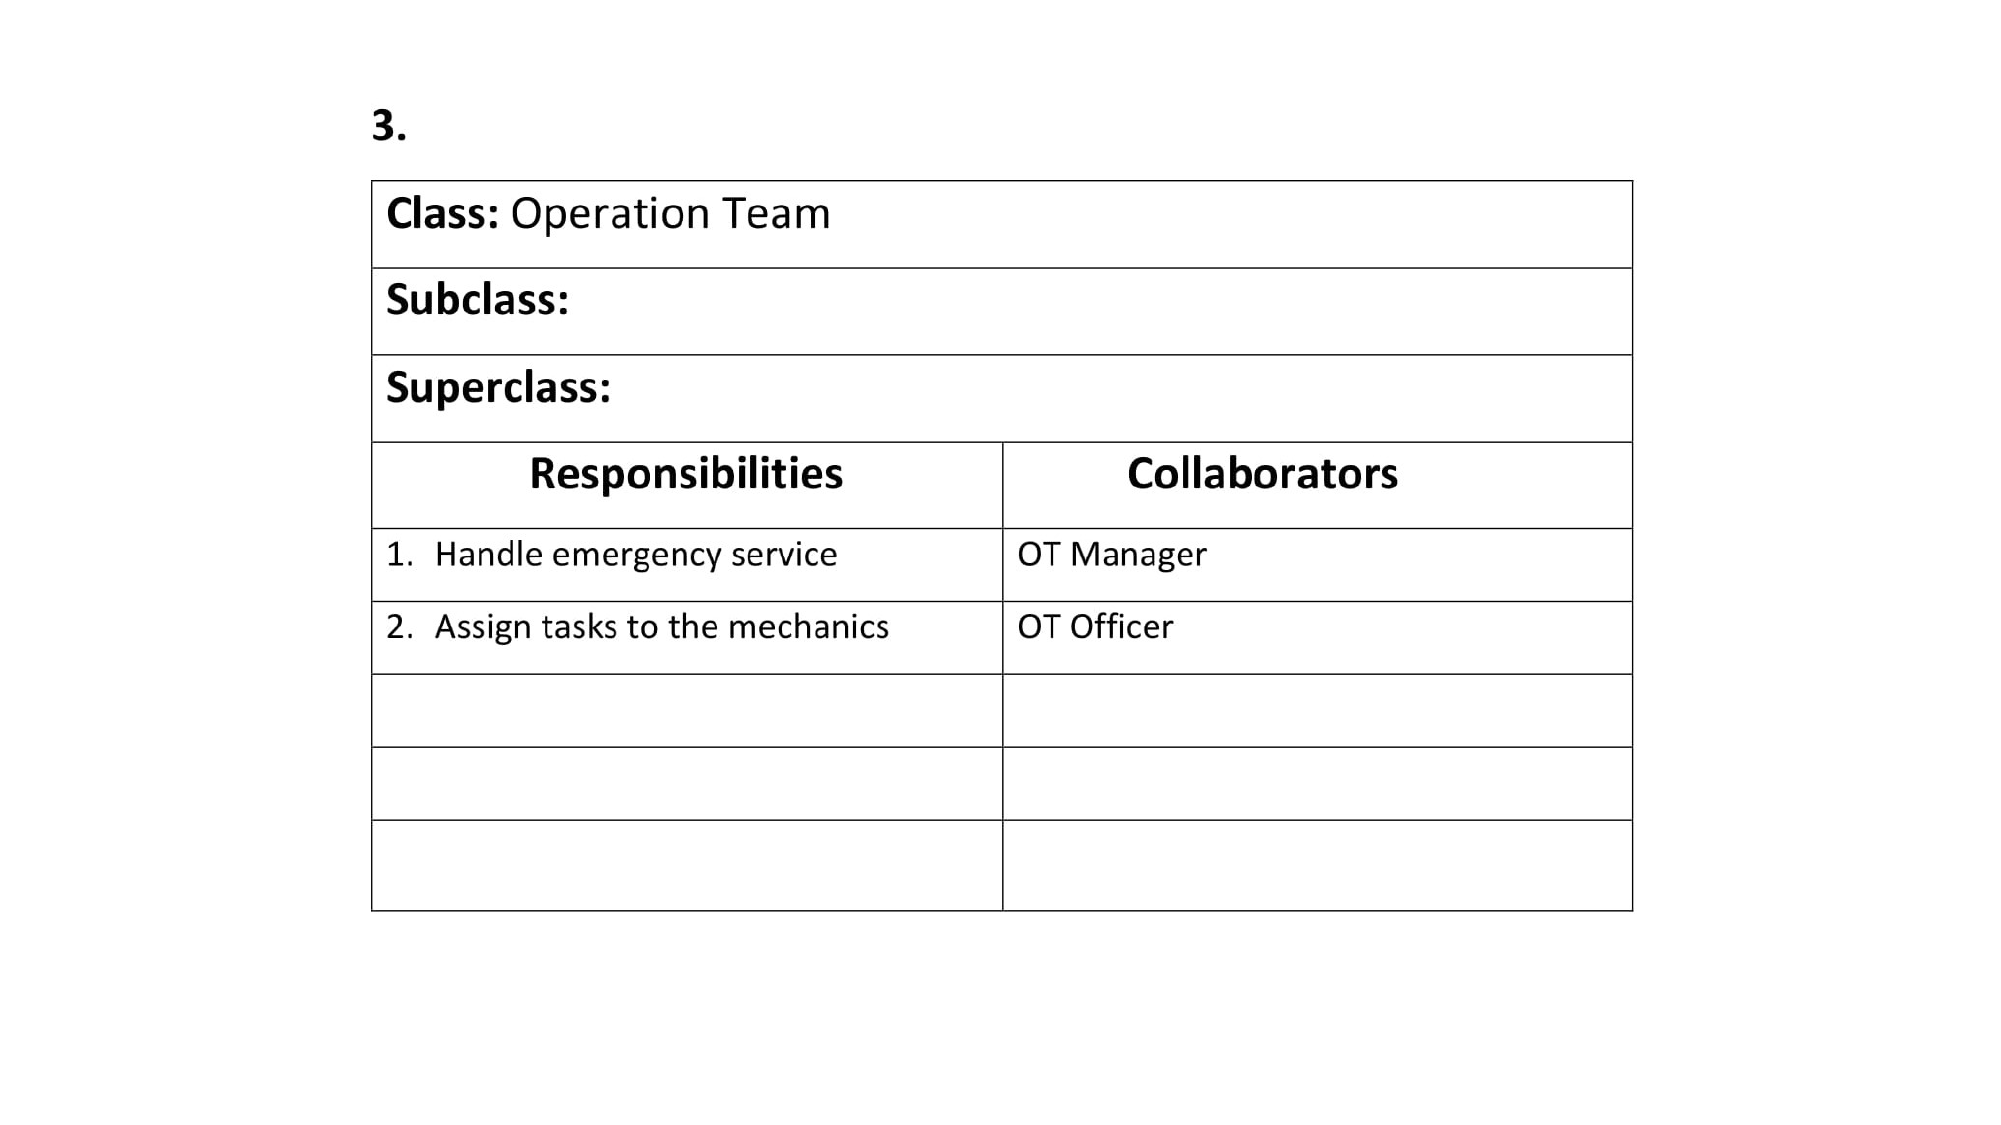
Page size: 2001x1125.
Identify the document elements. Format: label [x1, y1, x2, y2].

picture [176, 66, 1827, 1012]
